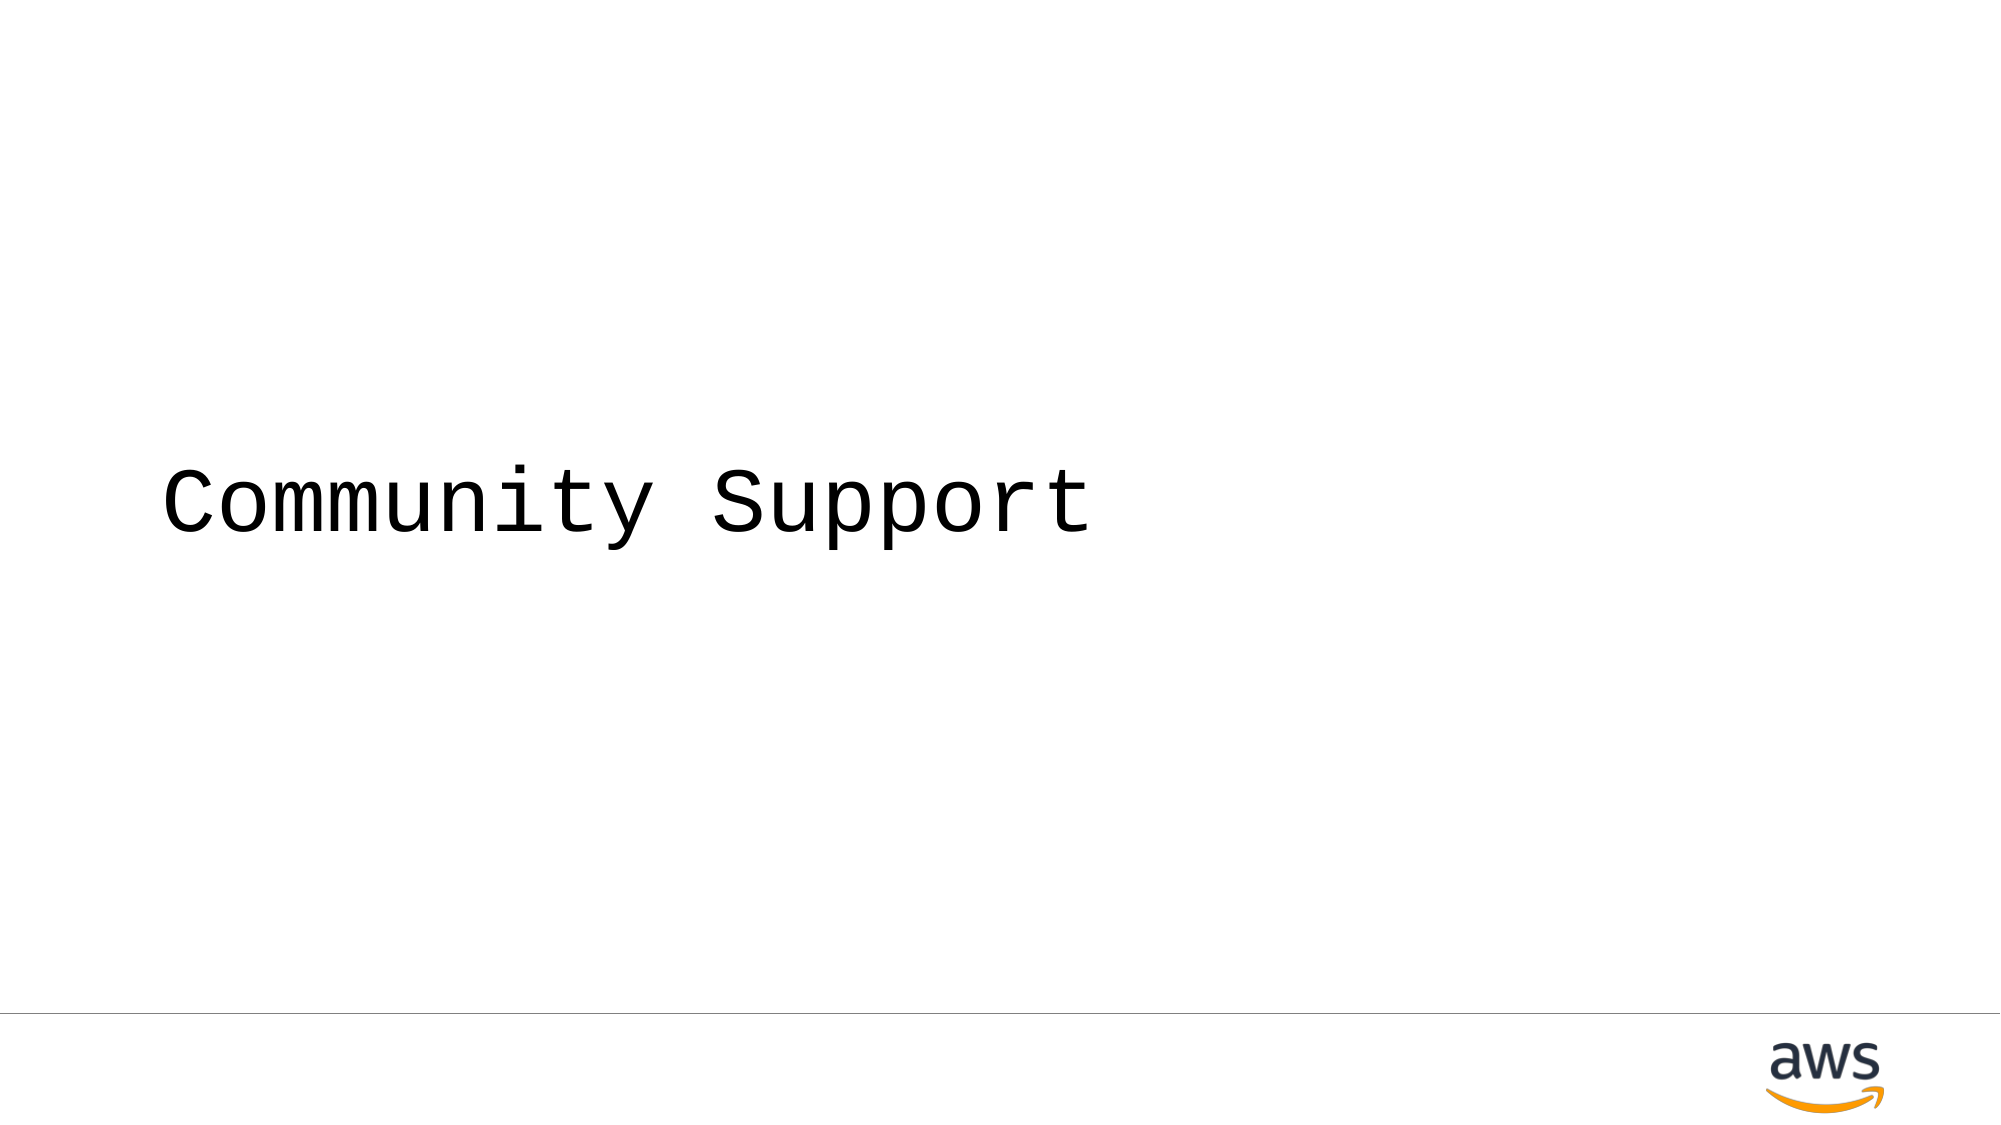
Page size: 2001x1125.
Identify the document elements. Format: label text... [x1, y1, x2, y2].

picture [1765, 1042, 1885, 1114]
title Community Support [146, 422, 1872, 582]
